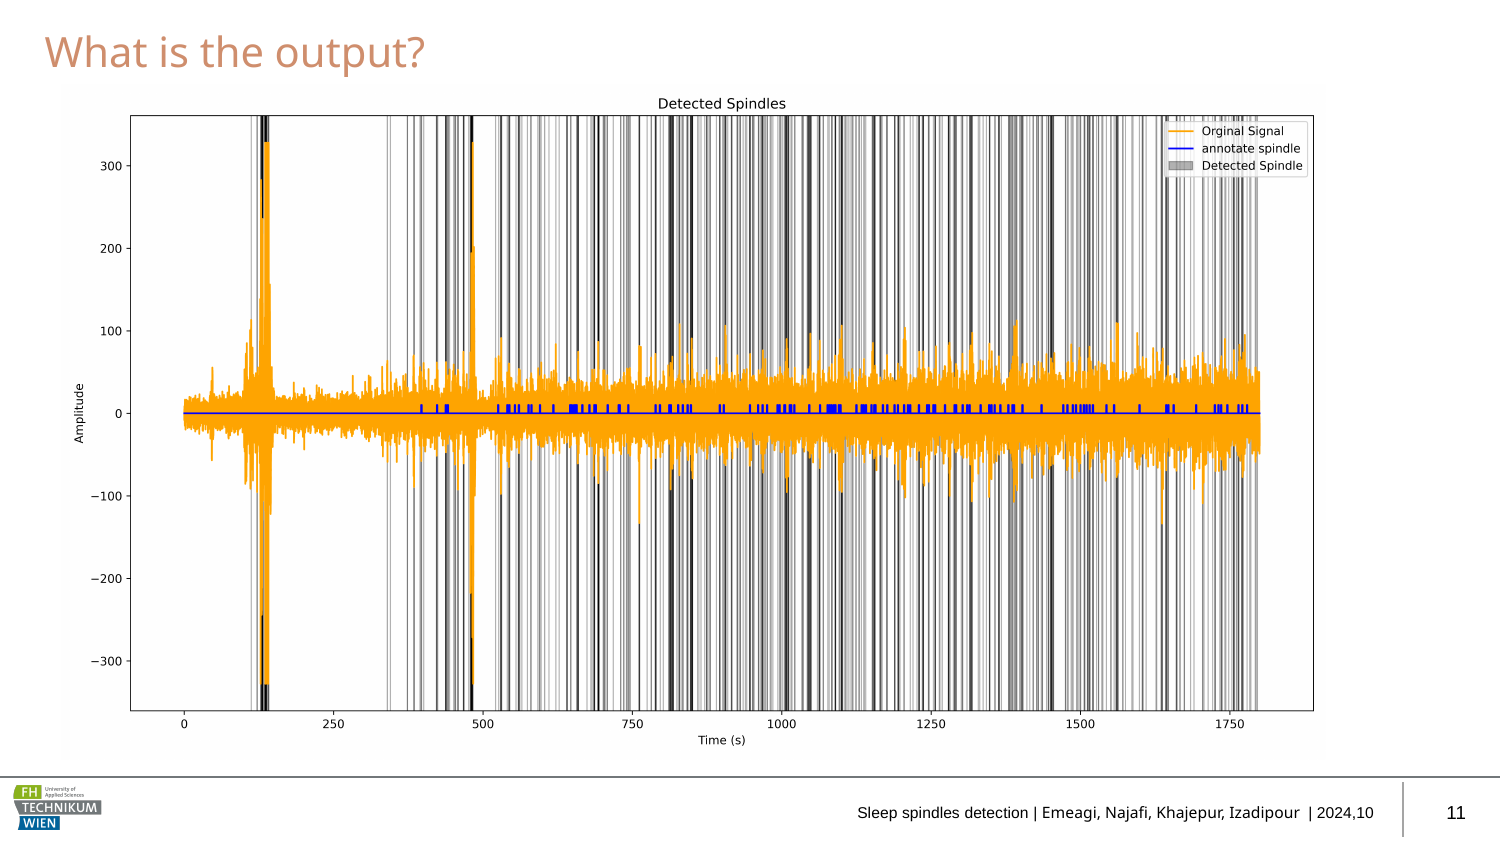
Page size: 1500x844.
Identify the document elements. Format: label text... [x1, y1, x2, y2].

picture [0, 771, 115, 844]
title What is the output? [29, 18, 1469, 91]
footer Sleep spindles detection | Emeagi, Najafi, Khajepur, Izadipour | 2024,10 [458, 789, 1389, 835]
picture [60, 84, 1327, 760]
slide_number 11 [1401, 789, 1481, 835]
